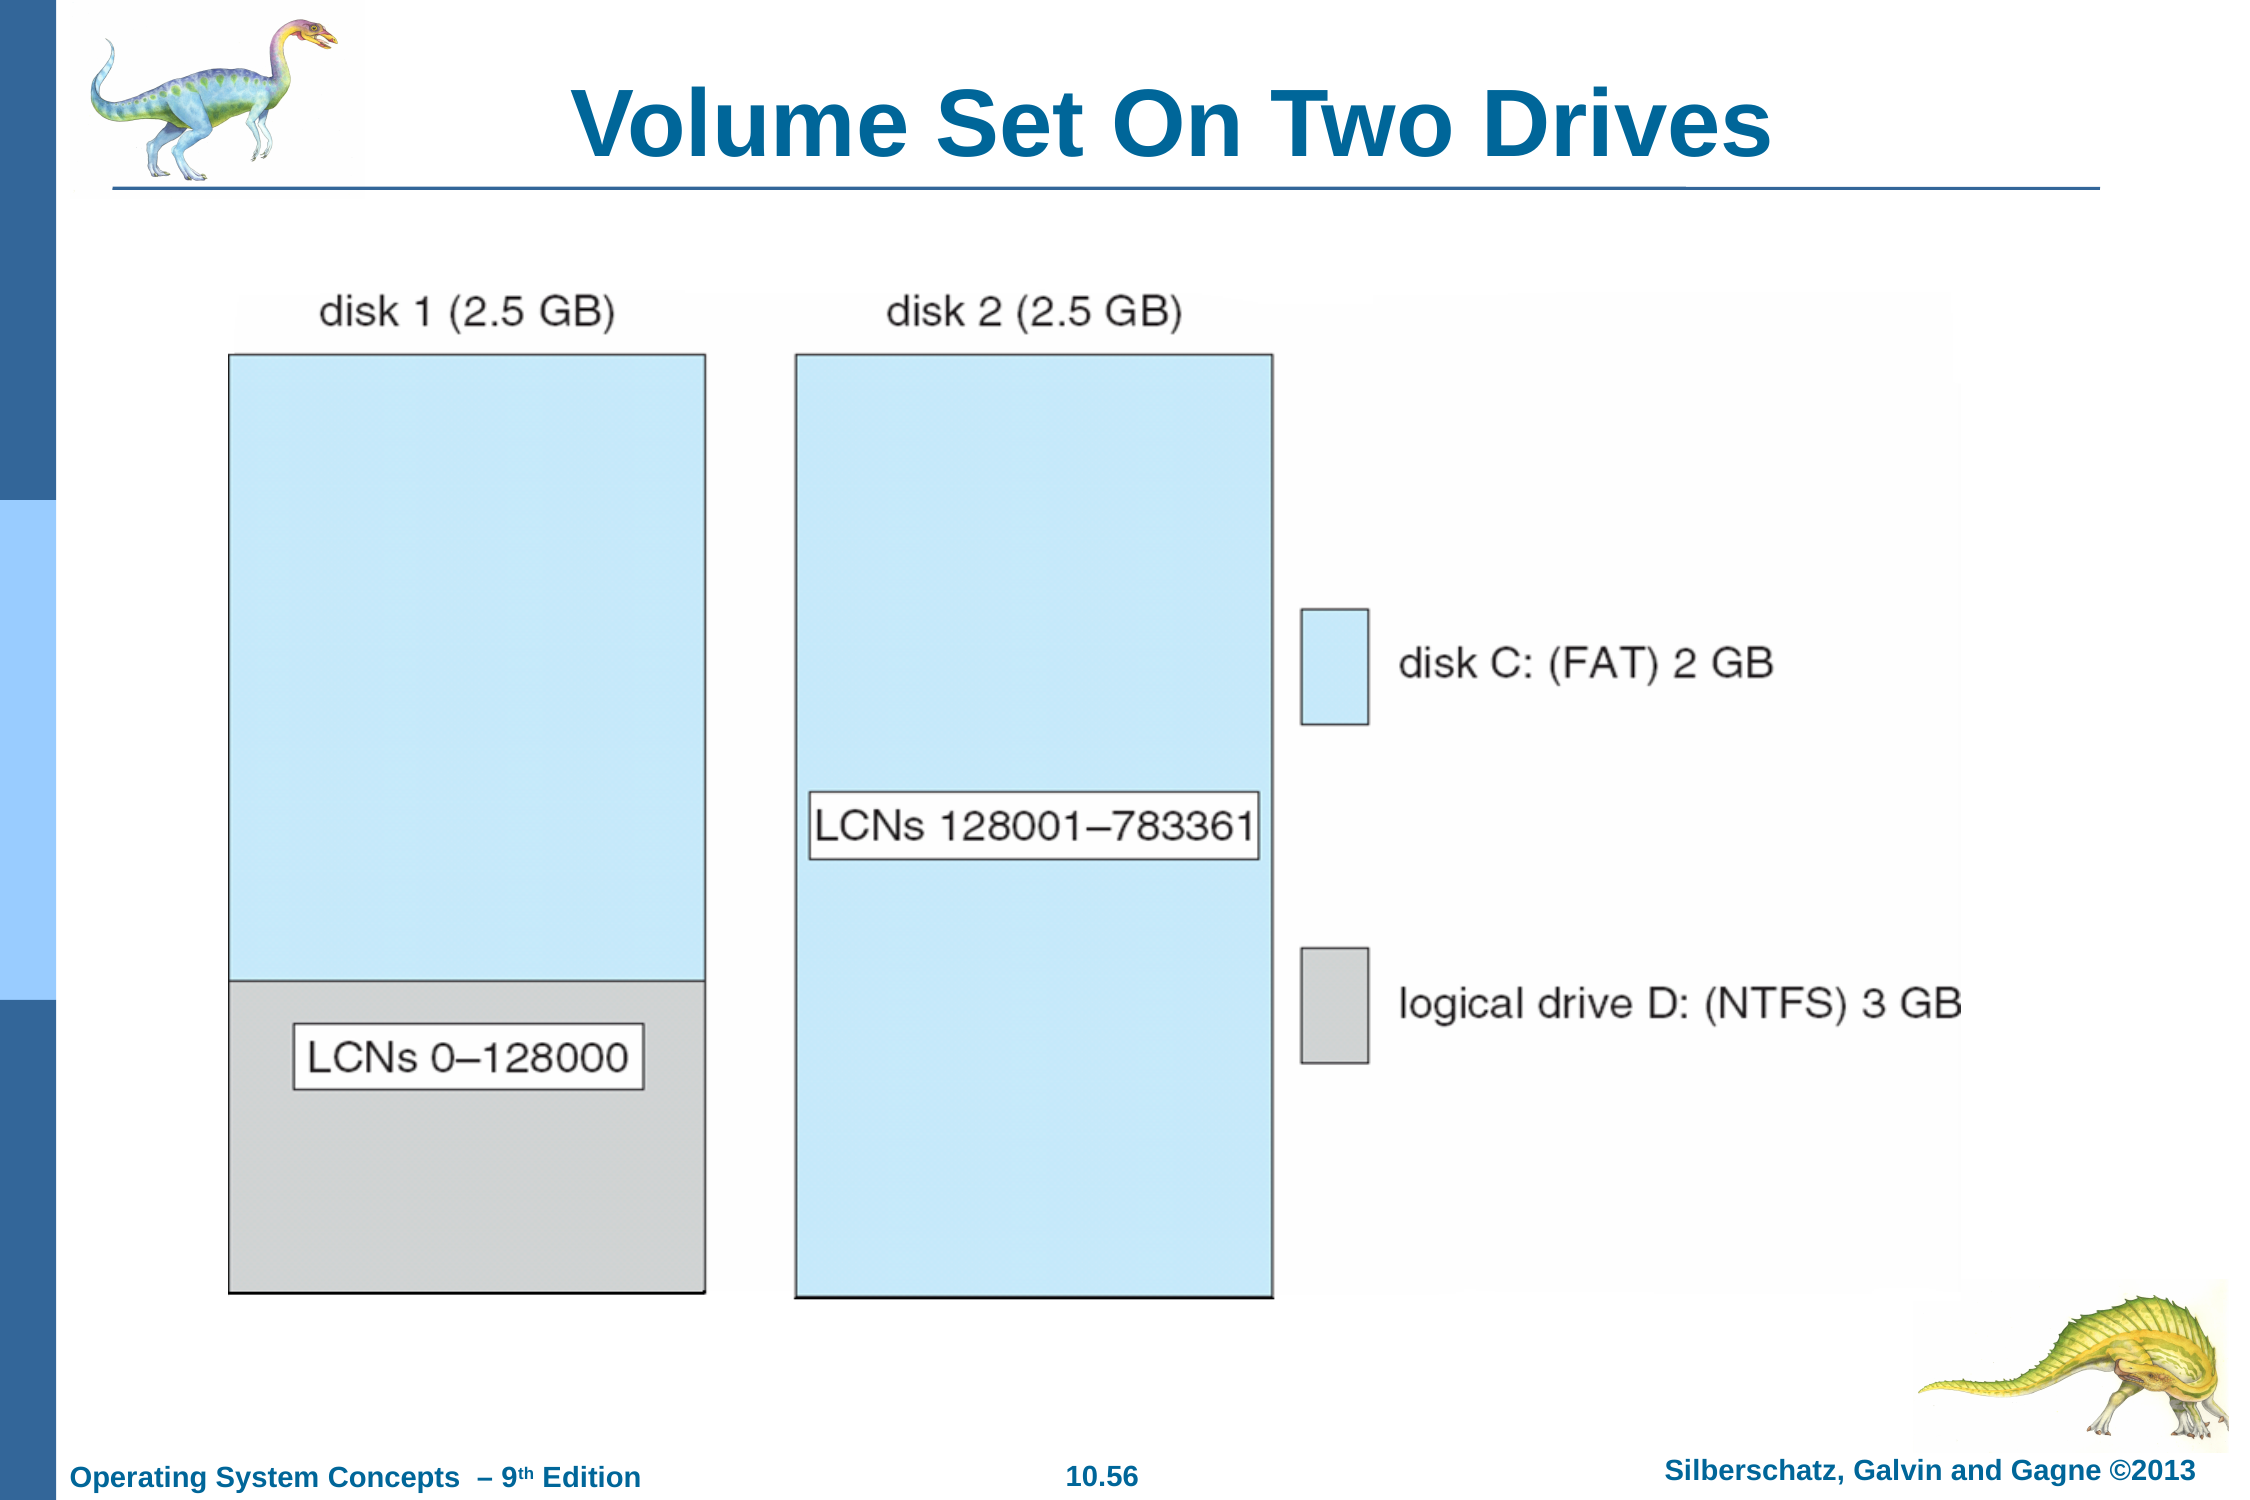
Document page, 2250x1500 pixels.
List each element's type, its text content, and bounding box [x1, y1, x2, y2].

title Volume Set On Two Drives [208, 60, 2138, 187]
picture [70, 0, 365, 199]
picture [227, 288, 2229, 1453]
